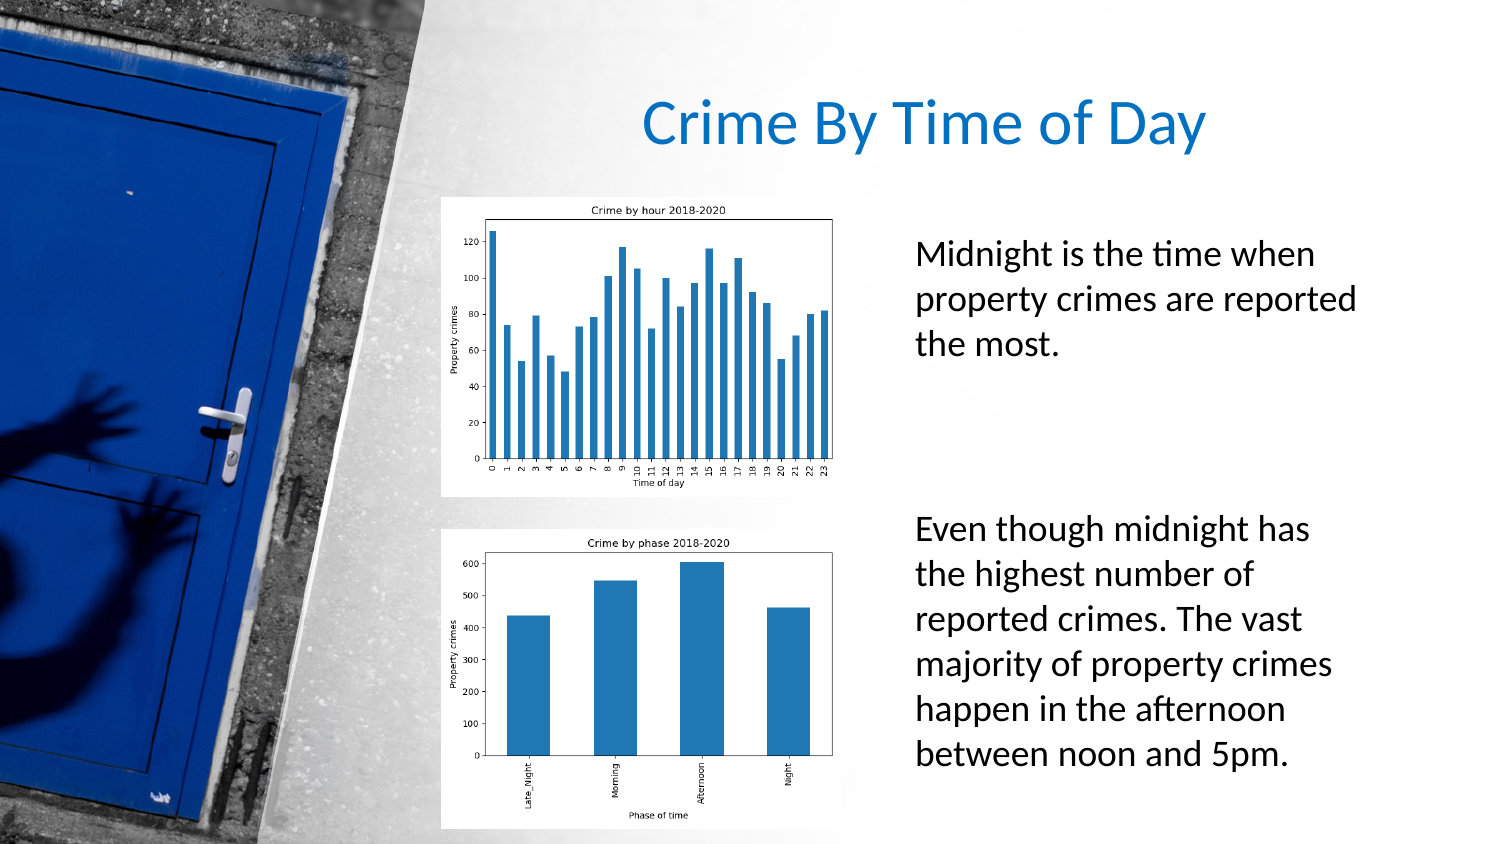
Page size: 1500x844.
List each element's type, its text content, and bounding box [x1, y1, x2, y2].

picture [0, 0, 1500, 844]
title Crime By Time of Day [449, 71, 1402, 166]
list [440, 197, 841, 498]
text_box Even though midnight has the highest number of reported crimes. The vast majority of property crimes happen in the afternoon between noon and 5pm. [900, 496, 1377, 782]
text_box Midnight is the time when property crimes are reported the most. [900, 221, 1427, 372]
